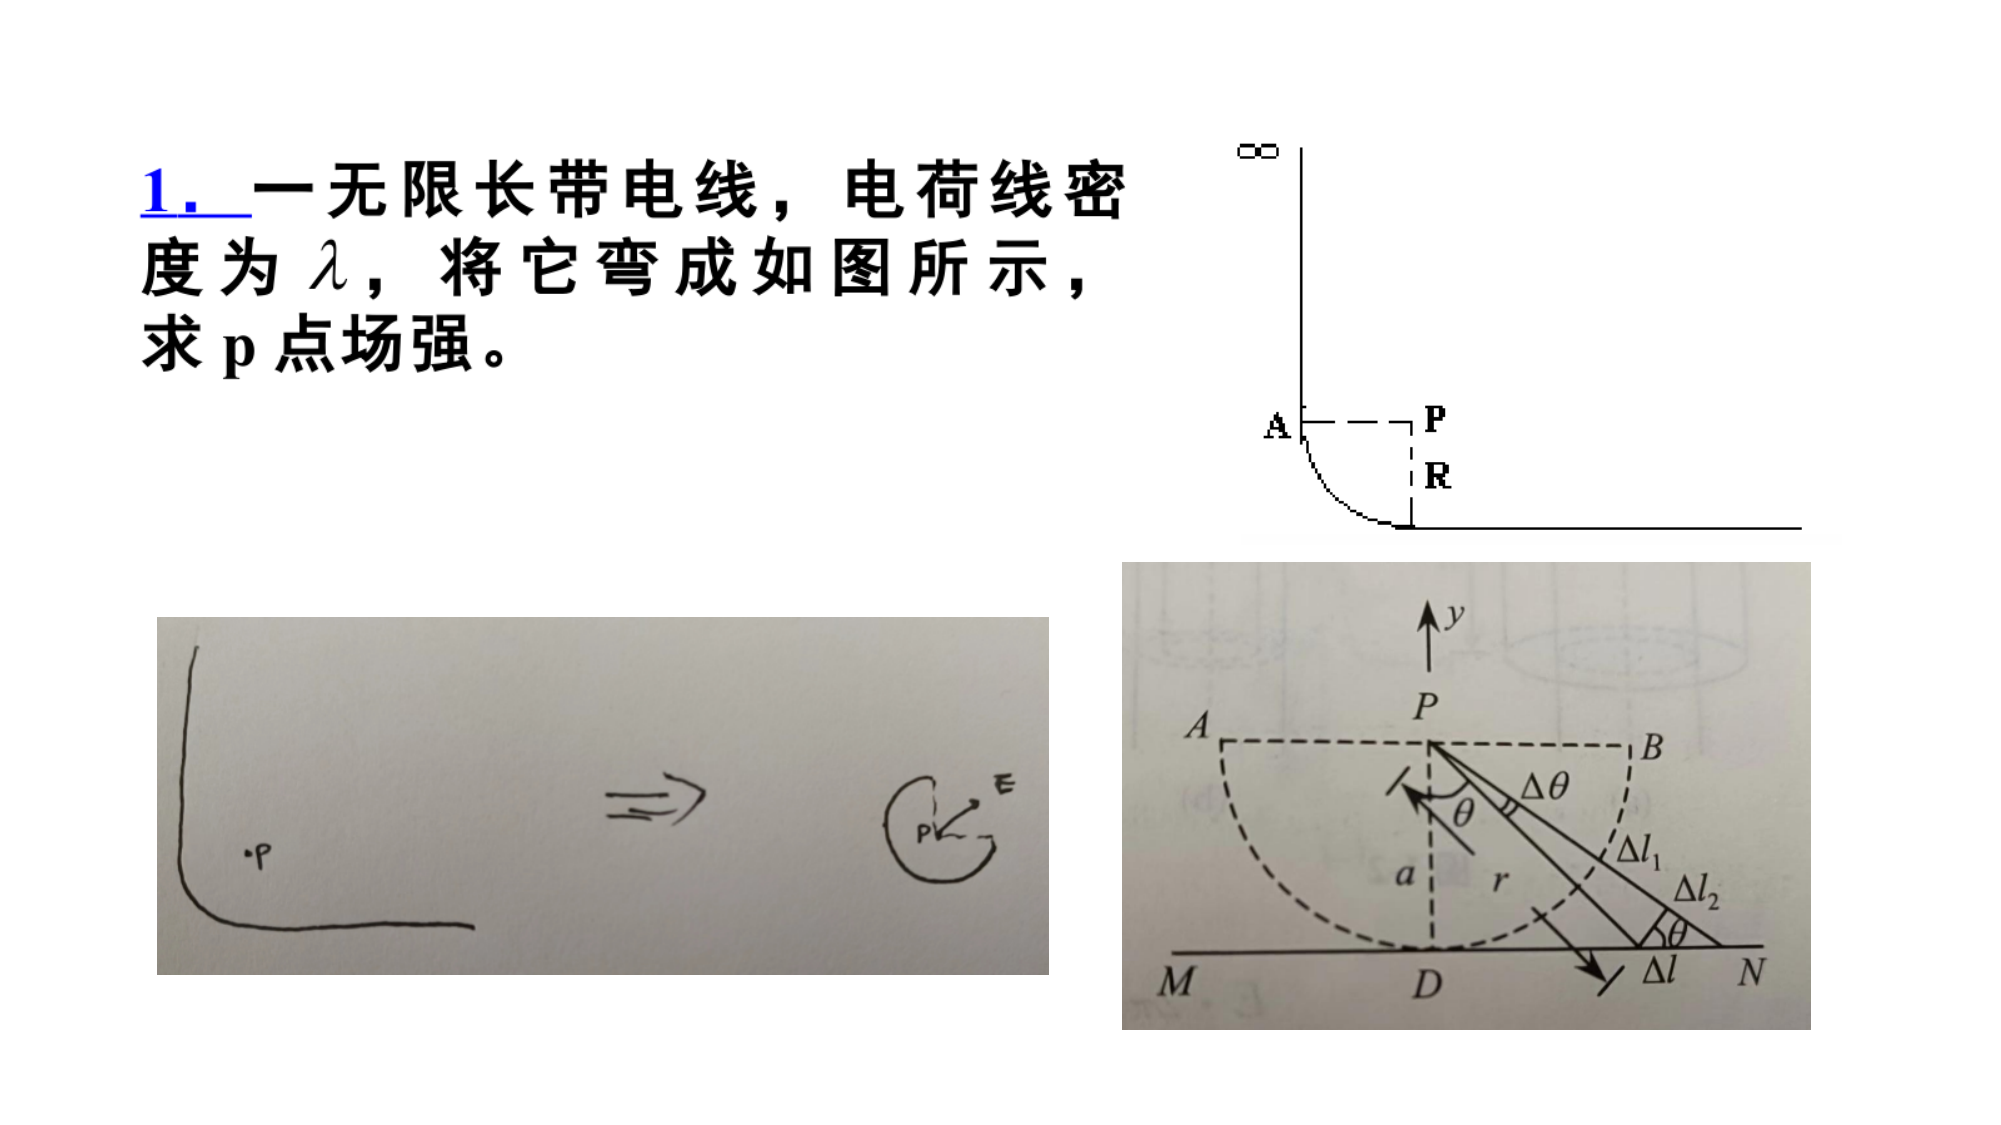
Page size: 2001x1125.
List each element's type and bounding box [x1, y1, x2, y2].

picture [1205, 120, 1842, 545]
picture [157, 617, 1049, 975]
picture [1122, 562, 1811, 1031]
list [137, 121, 1150, 388]
